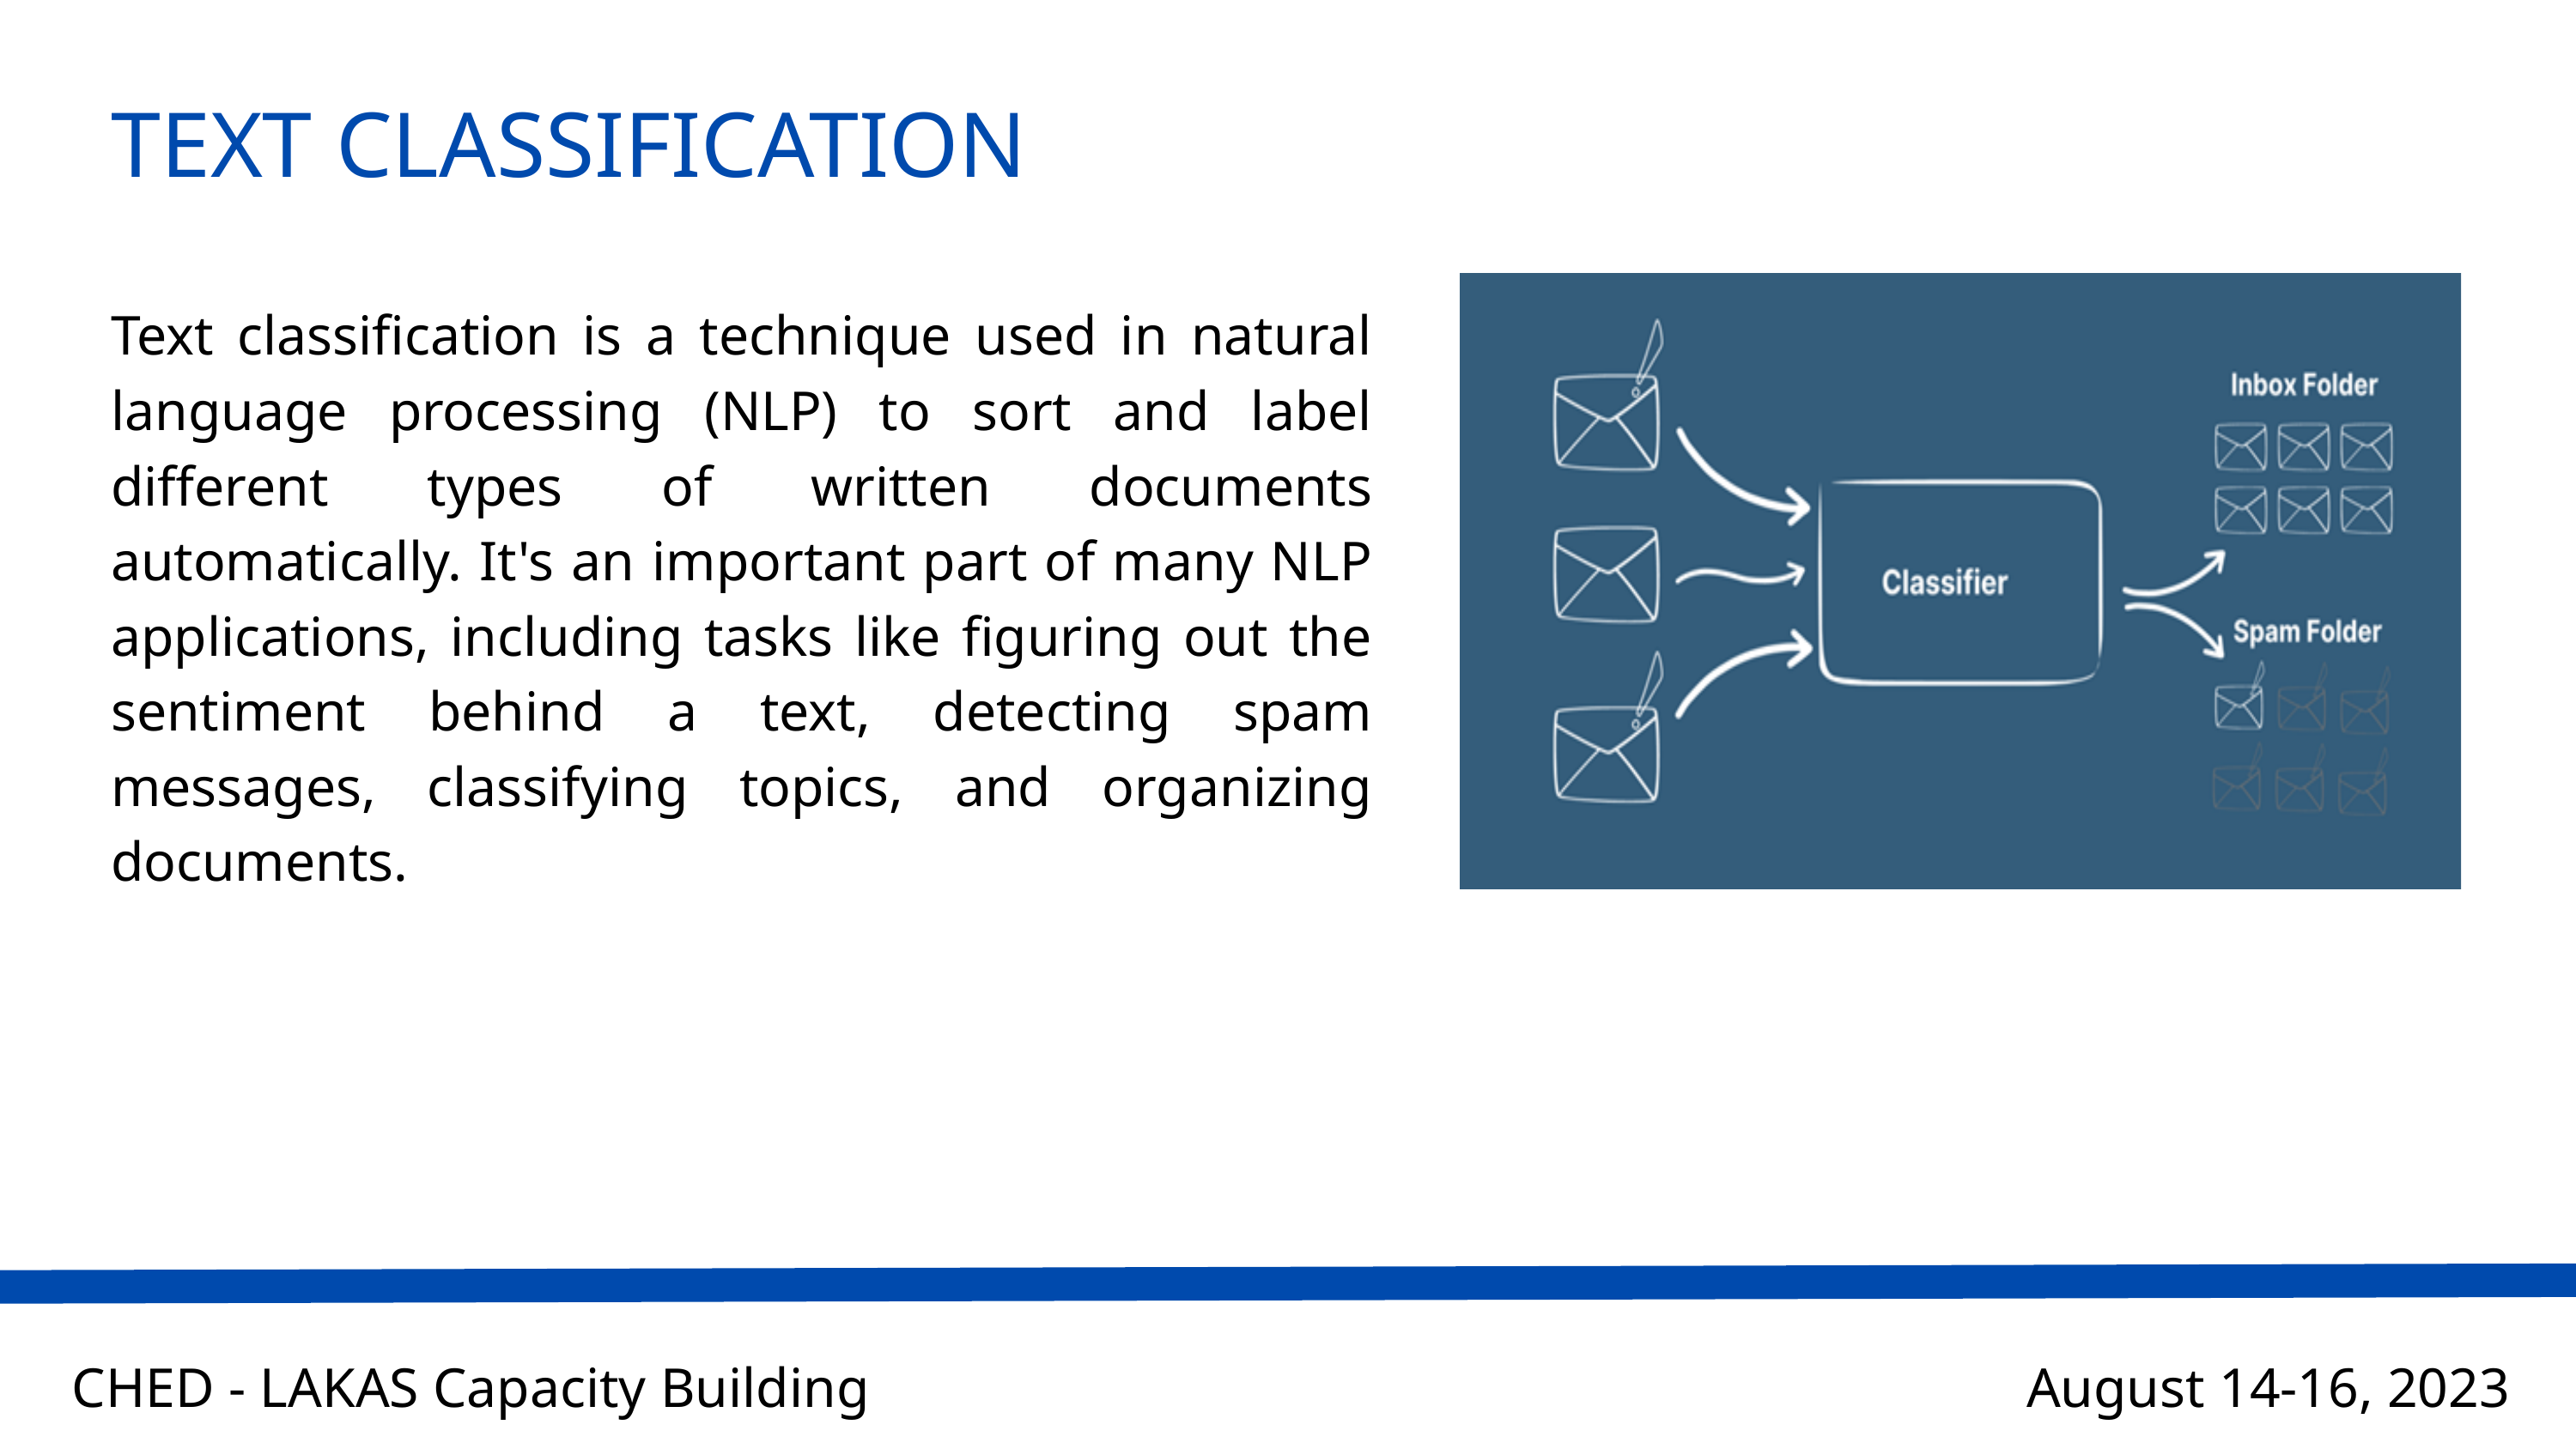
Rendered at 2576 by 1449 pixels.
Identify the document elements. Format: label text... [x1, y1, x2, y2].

text_box [1460, 273, 2462, 889]
text_box CHED - LAKAS Capacity Building [71, 1343, 1255, 1418]
text_box TEXT CLASSIFICATION [111, 70, 1094, 196]
text_box Text classification is a technique used in natural language processing (NLP) to sort and label different types of written documents automatically. It's an important part of many NLP applications, including tasks like figuring out the sentiment behind a text, detecting spam messages, classifying topics, and organizing documents. [111, 290, 1374, 893]
text_box August 14-16, 2023 [1327, 1343, 2511, 1418]
